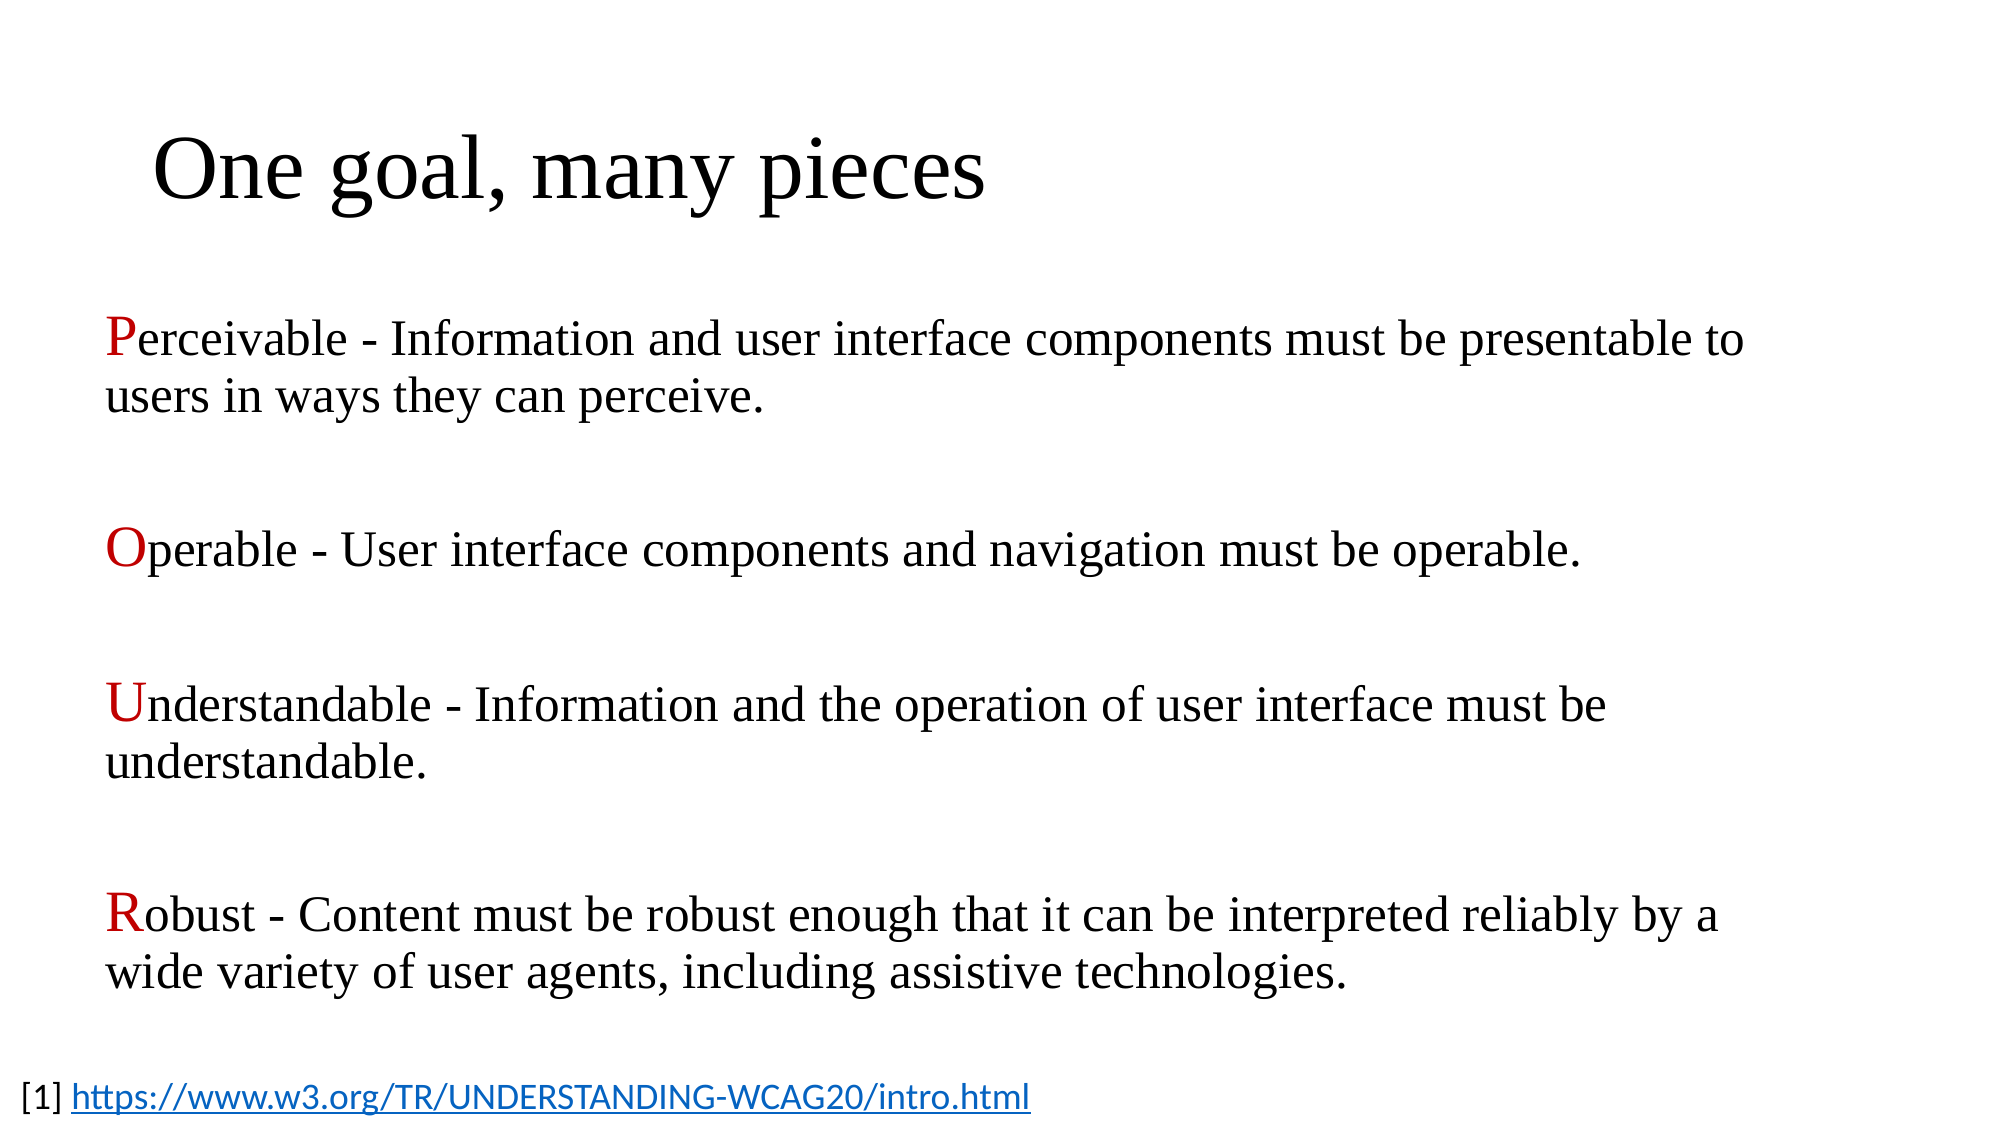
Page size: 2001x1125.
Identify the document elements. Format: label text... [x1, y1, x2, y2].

title One goal, many pieces [137, 59, 1863, 278]
list Perceivable - Information and user interface components must be presentable to users in ways they can perceive. Operable - User interface components and navigation must be operable. Understandable - Information and the operation of user interface must be understandable. Robust - Content must be robust enough that it can be interpreted reliably by a wide variety of user agents, including assistive technologies. [90, 297, 1816, 1012]
text_box [1] https://www.w3.org/TR/UNDERSTANDING-WCAG20/intro.html [5, 1064, 1055, 1125]
